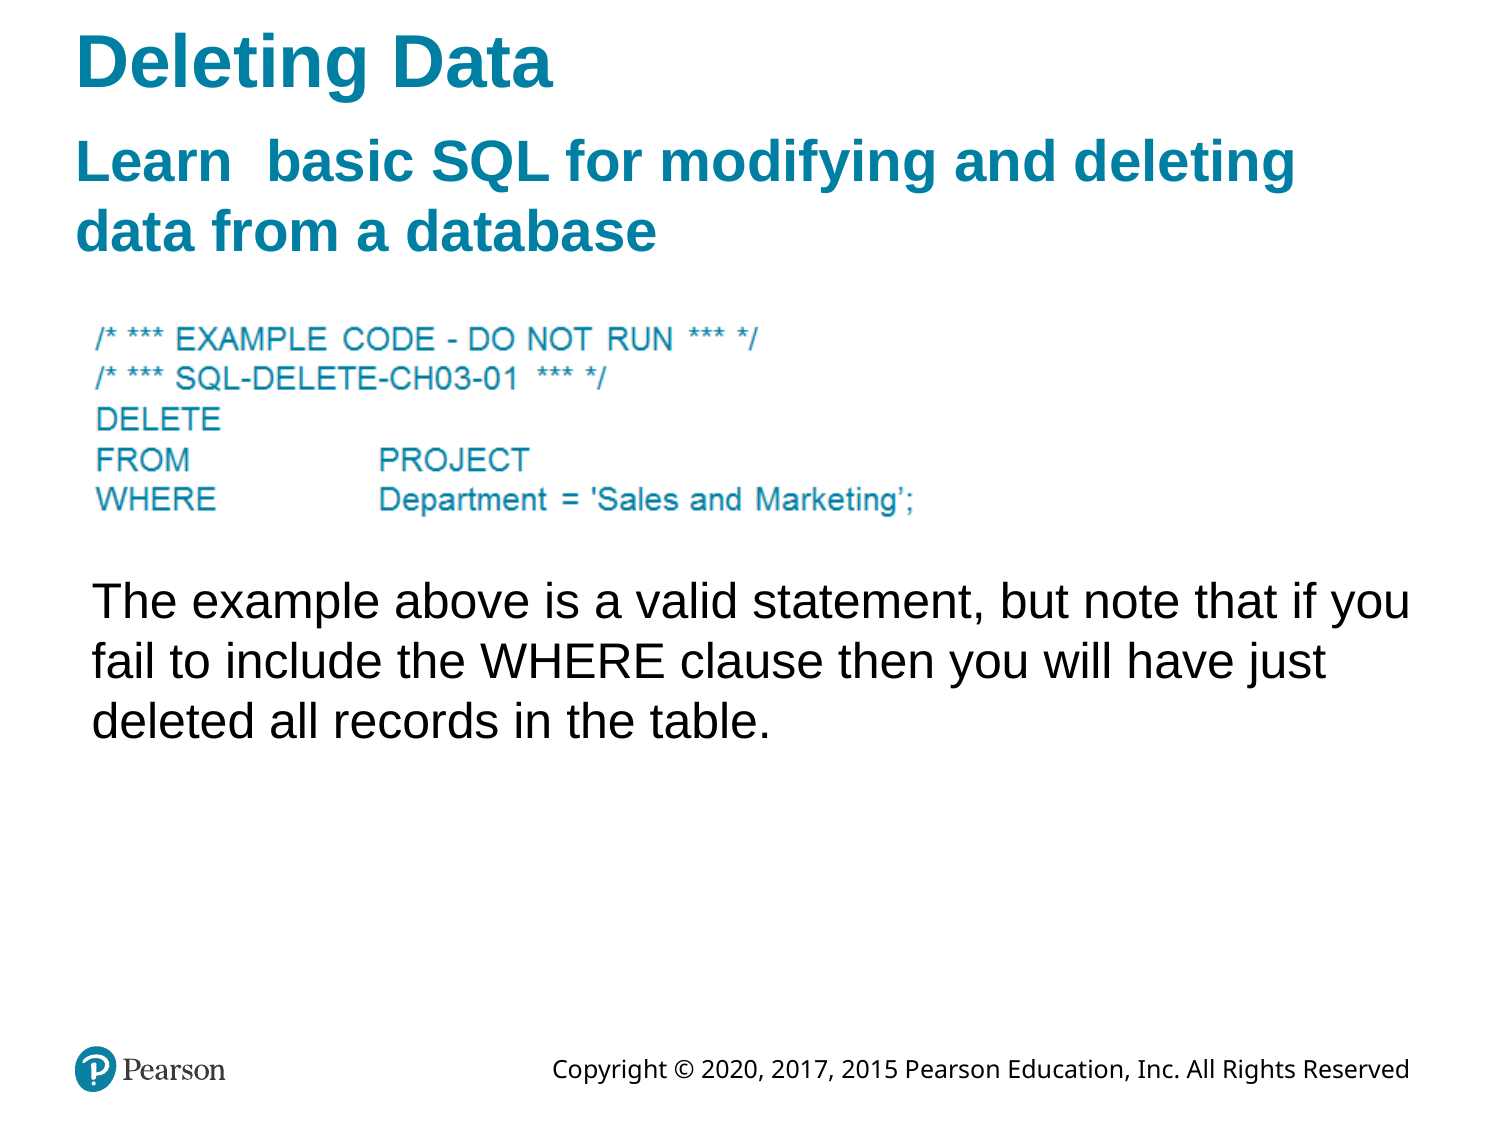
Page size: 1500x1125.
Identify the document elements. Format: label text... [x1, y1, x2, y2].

picture [74, 299, 930, 540]
title Deleting Data [75, 7, 1413, 108]
list The example above is a valid statement, but note that if you fail to include the WHERE clause then you will have just deleted all records in the table. [75, 568, 1413, 763]
list Learn basic SQL for modifying and deleting data from a database [75, 117, 1413, 269]
